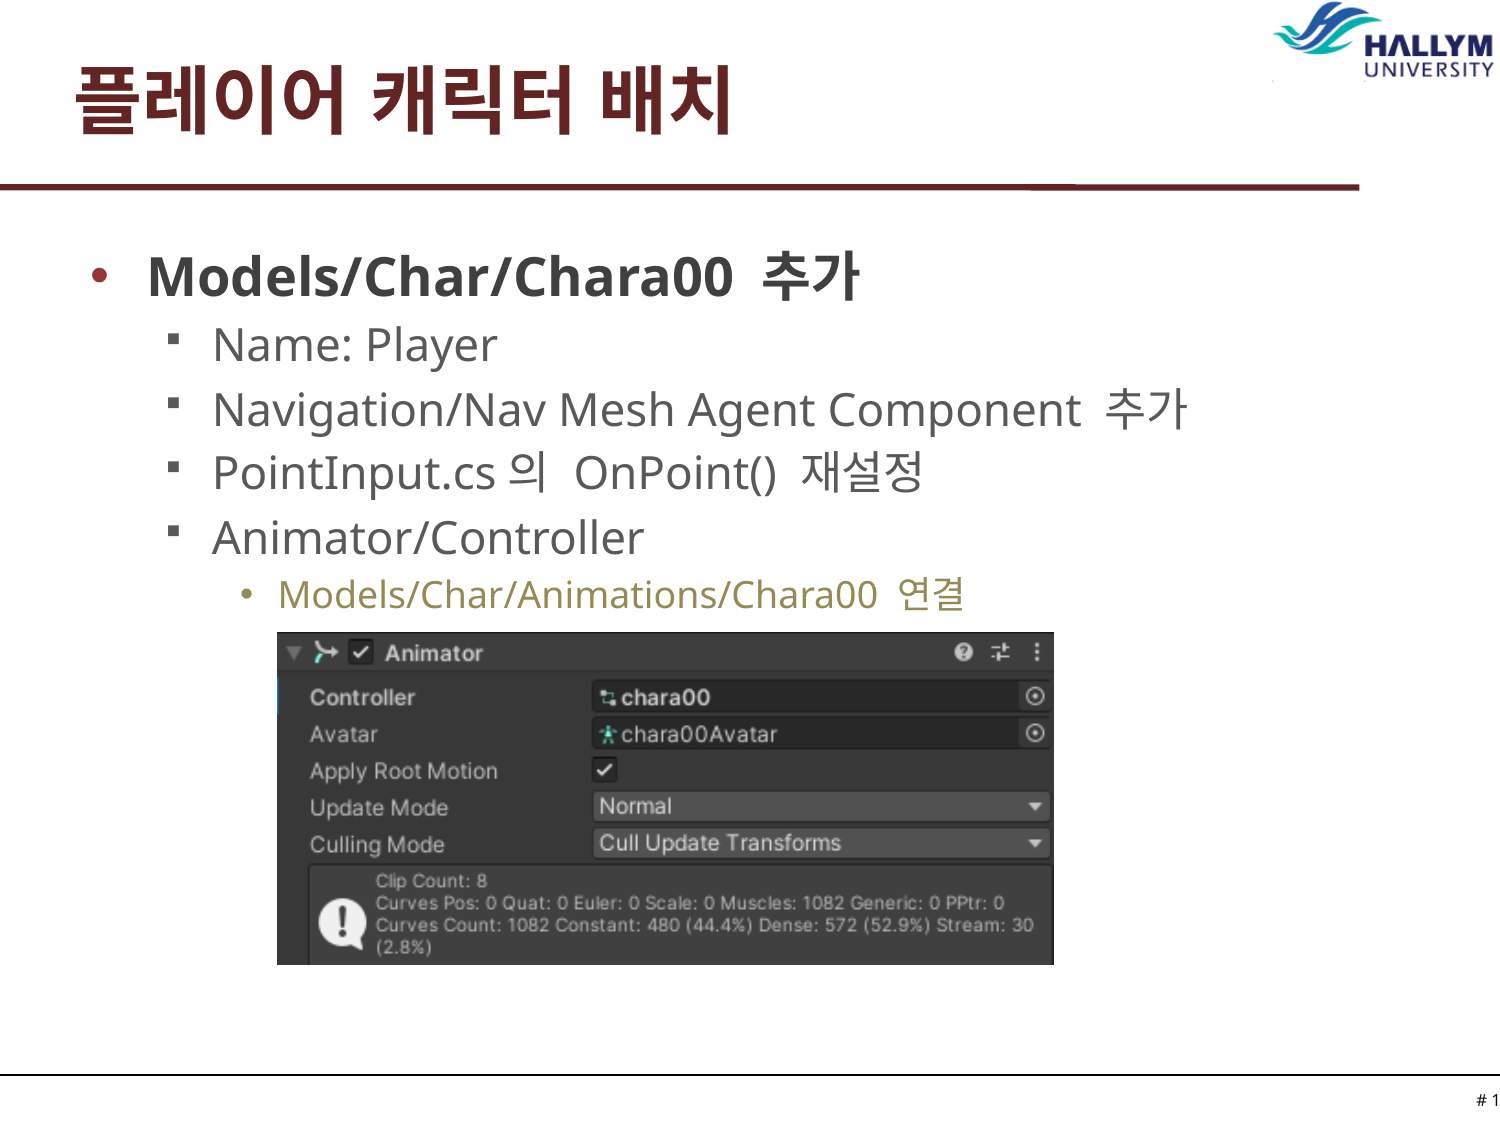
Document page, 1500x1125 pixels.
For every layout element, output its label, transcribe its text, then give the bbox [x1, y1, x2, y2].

picture [277, 632, 1054, 965]
list Models/Char/Chara00 추가 Name: Player Navigation/Nav Mesh Agent Component 추가 PointInput.cs의 OnPoint() 재설정 Animator/Controller Models/Char/Animations/Chara00 연결 [75, 234, 1425, 1032]
picture [1269, 0, 1500, 82]
title 플레이어 캐릭터 배치 [44, 33, 1395, 164]
